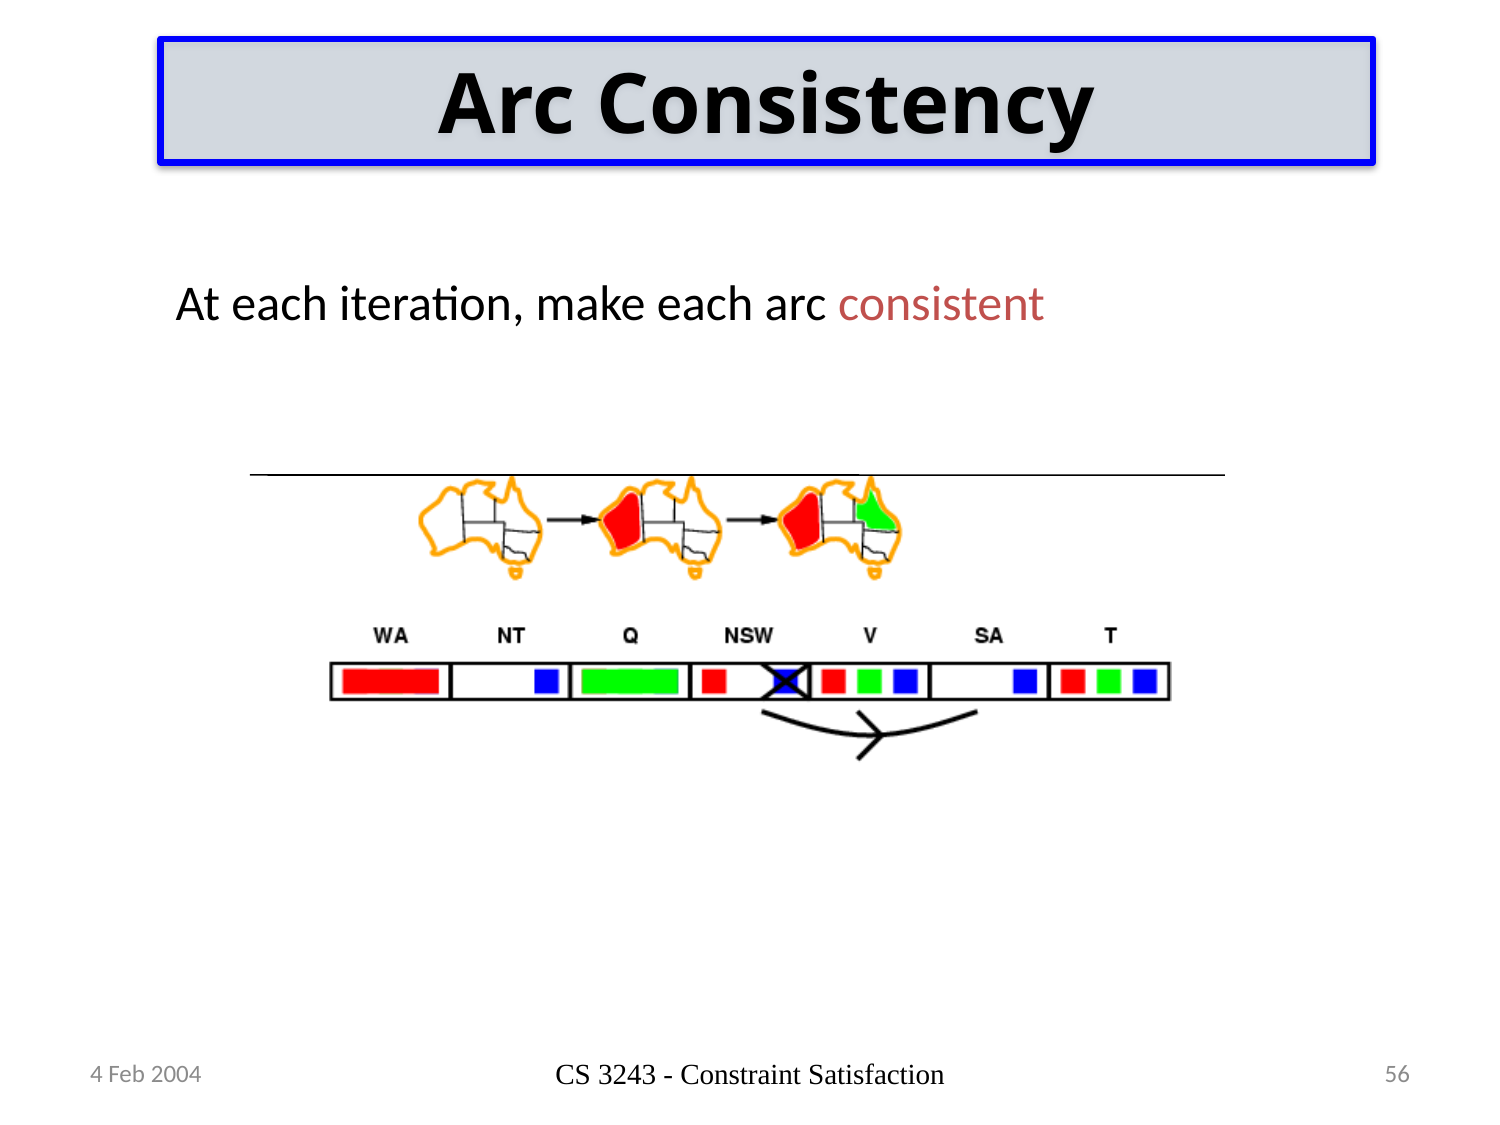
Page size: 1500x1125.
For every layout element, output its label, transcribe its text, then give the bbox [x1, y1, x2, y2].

picture [328, 474, 1172, 765]
text_box Arc Consistency [157, 36, 1376, 166]
text_box At each iteration, make each arc consistent [160, 262, 1425, 1005]
slide_number 56 [1074, 1042, 1425, 1103]
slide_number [75, 1042, 425, 1103]
footer CS 3243 - Constraint Satisfaction [512, 1042, 988, 1103]
